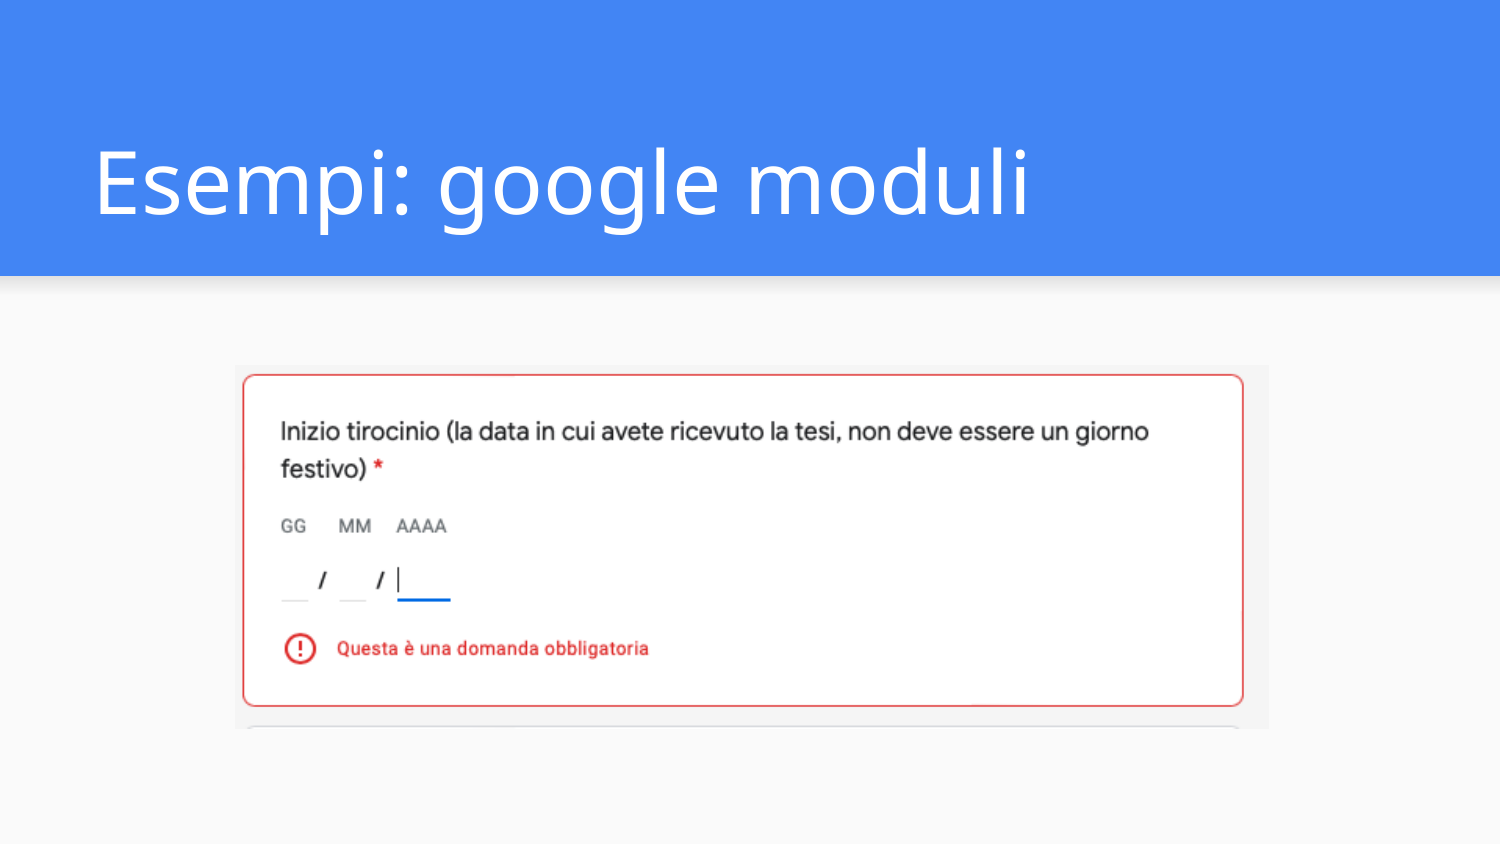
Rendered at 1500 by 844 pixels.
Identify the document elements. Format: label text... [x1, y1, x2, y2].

picture [235, 365, 1269, 729]
title Esempi: google moduli [77, 121, 1427, 248]
